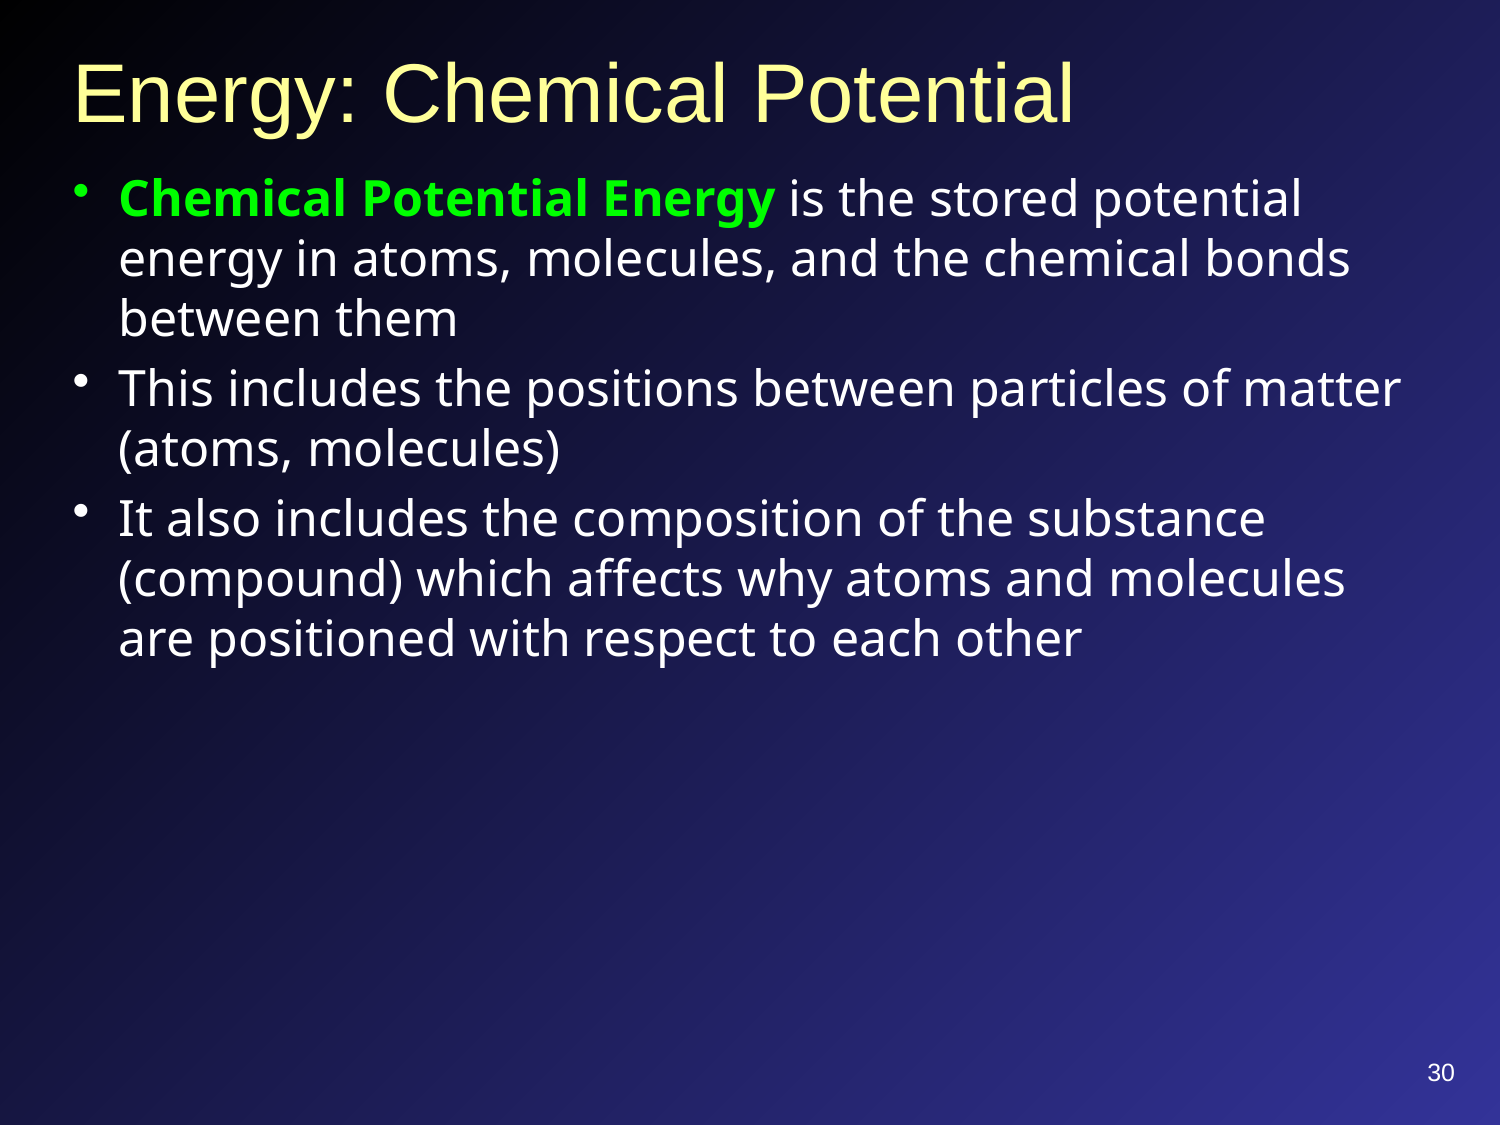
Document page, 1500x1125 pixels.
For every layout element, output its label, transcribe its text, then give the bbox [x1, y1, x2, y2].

slide_number 30 [1132, 1041, 1471, 1102]
list Chemical Potential Energy is the stored potential energy in atoms, molecules, and the chemical bonds between them This includes the positions between particles of matter (atoms, molecules) It also includes the composition of the substance (compound) which affects why atoms and molecules are positioned with respect to each other [57, 158, 1434, 1066]
title Energy: Chemical Potential [57, 30, 1440, 148]
